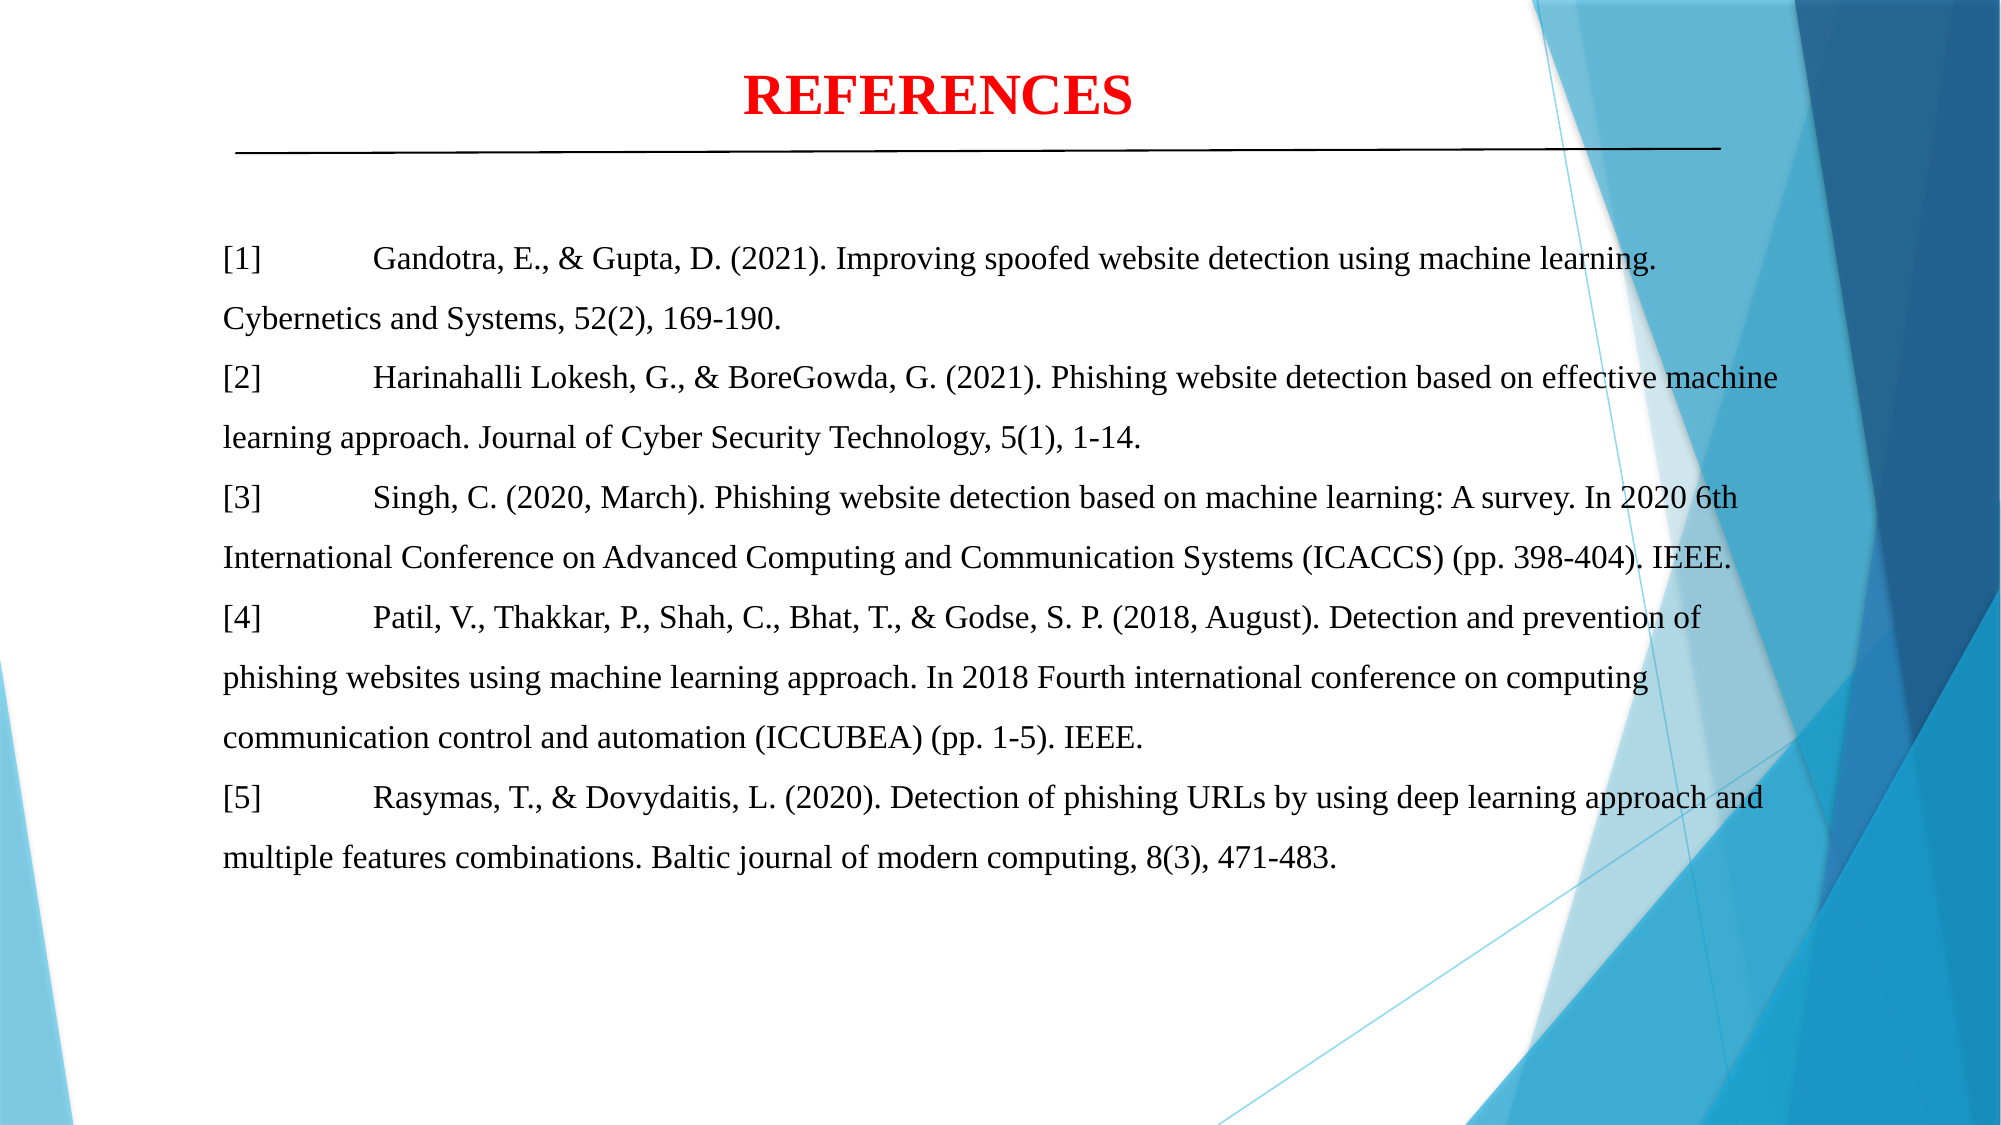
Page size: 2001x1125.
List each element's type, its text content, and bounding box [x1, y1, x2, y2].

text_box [235, 148, 1721, 154]
title REFERENCES [0, 48, 1939, 151]
text_box [1] Gandotra, E., & Gupta, D. (2021). Improving spoofed website detection using machine learning. Cybernetics and Systems, 52(2), 169-190. [2] Harinahalli Lokesh, G., & BoreGowda, G. (2021). Phishing website detection based on effective machine learning approach. Journal of Cyber Security Technology, 5(1), 1-14. [3] Singh, C. (2020, March). Phishing website detection based on machine learning: A survey. In 2020 6th International Conference on Advanced Computing and Communication Systems (ICACCS) (pp. 398-404). IEEE. [4] Patil, V., Thakkar, P., Shah, C., Bhat, T., & Godse, S. P. (2018, August). Detection and prevention of phishing websites using machine learning approach. In 2018 Fourth international conference on computing communication control and automation (ICCUBEA) (pp. 1-5). IEEE. [5] Rasymas, T., & Dovydaitis, L. (2020). Detection of phishing URLs by using deep learning approach and multiple features combinations. Baltic journal of modern computing, 8(3), 471-483. [208, 208, 1800, 1002]
